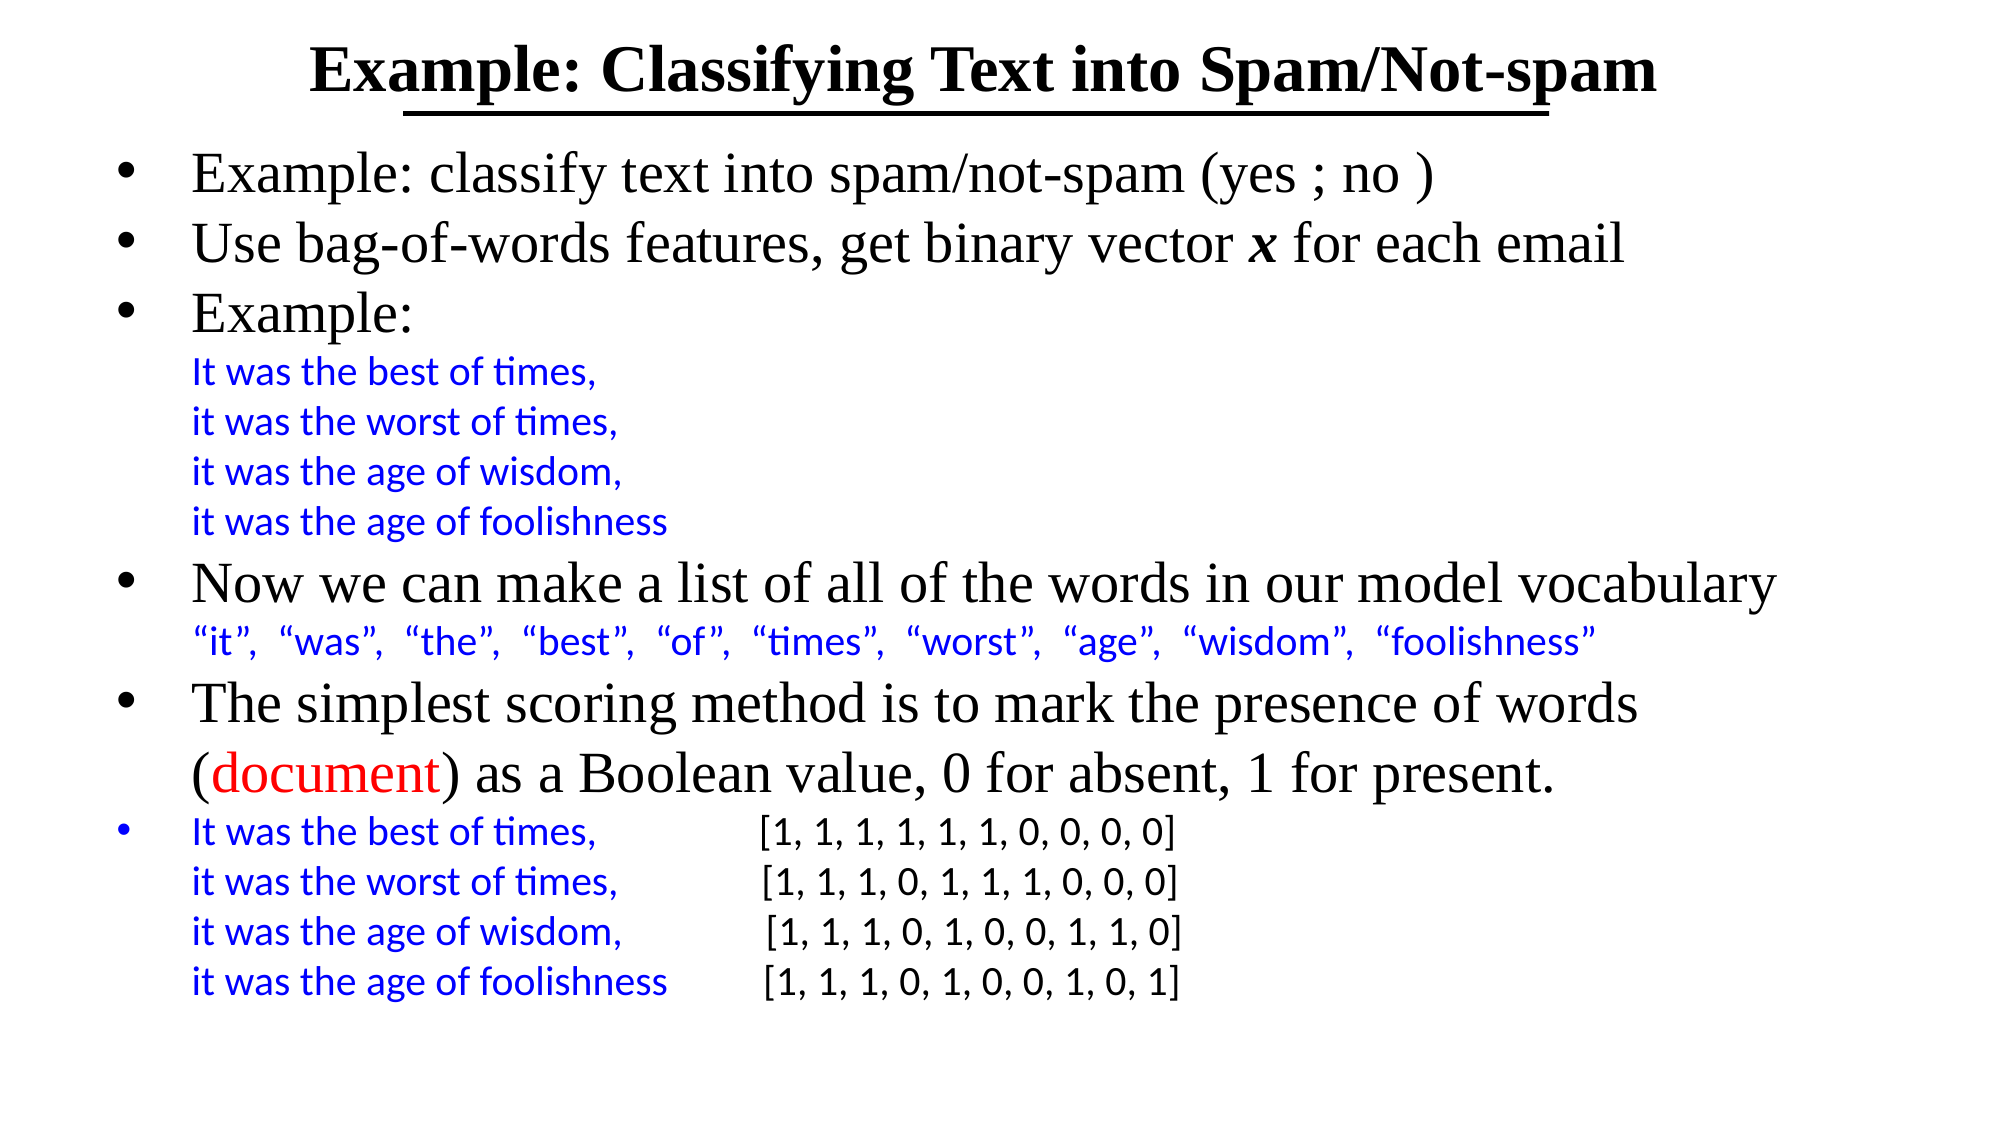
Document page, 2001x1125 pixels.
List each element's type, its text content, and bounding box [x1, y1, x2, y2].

text_box Example: Classifying Text into Spam/Not-spam [294, 17, 1850, 113]
